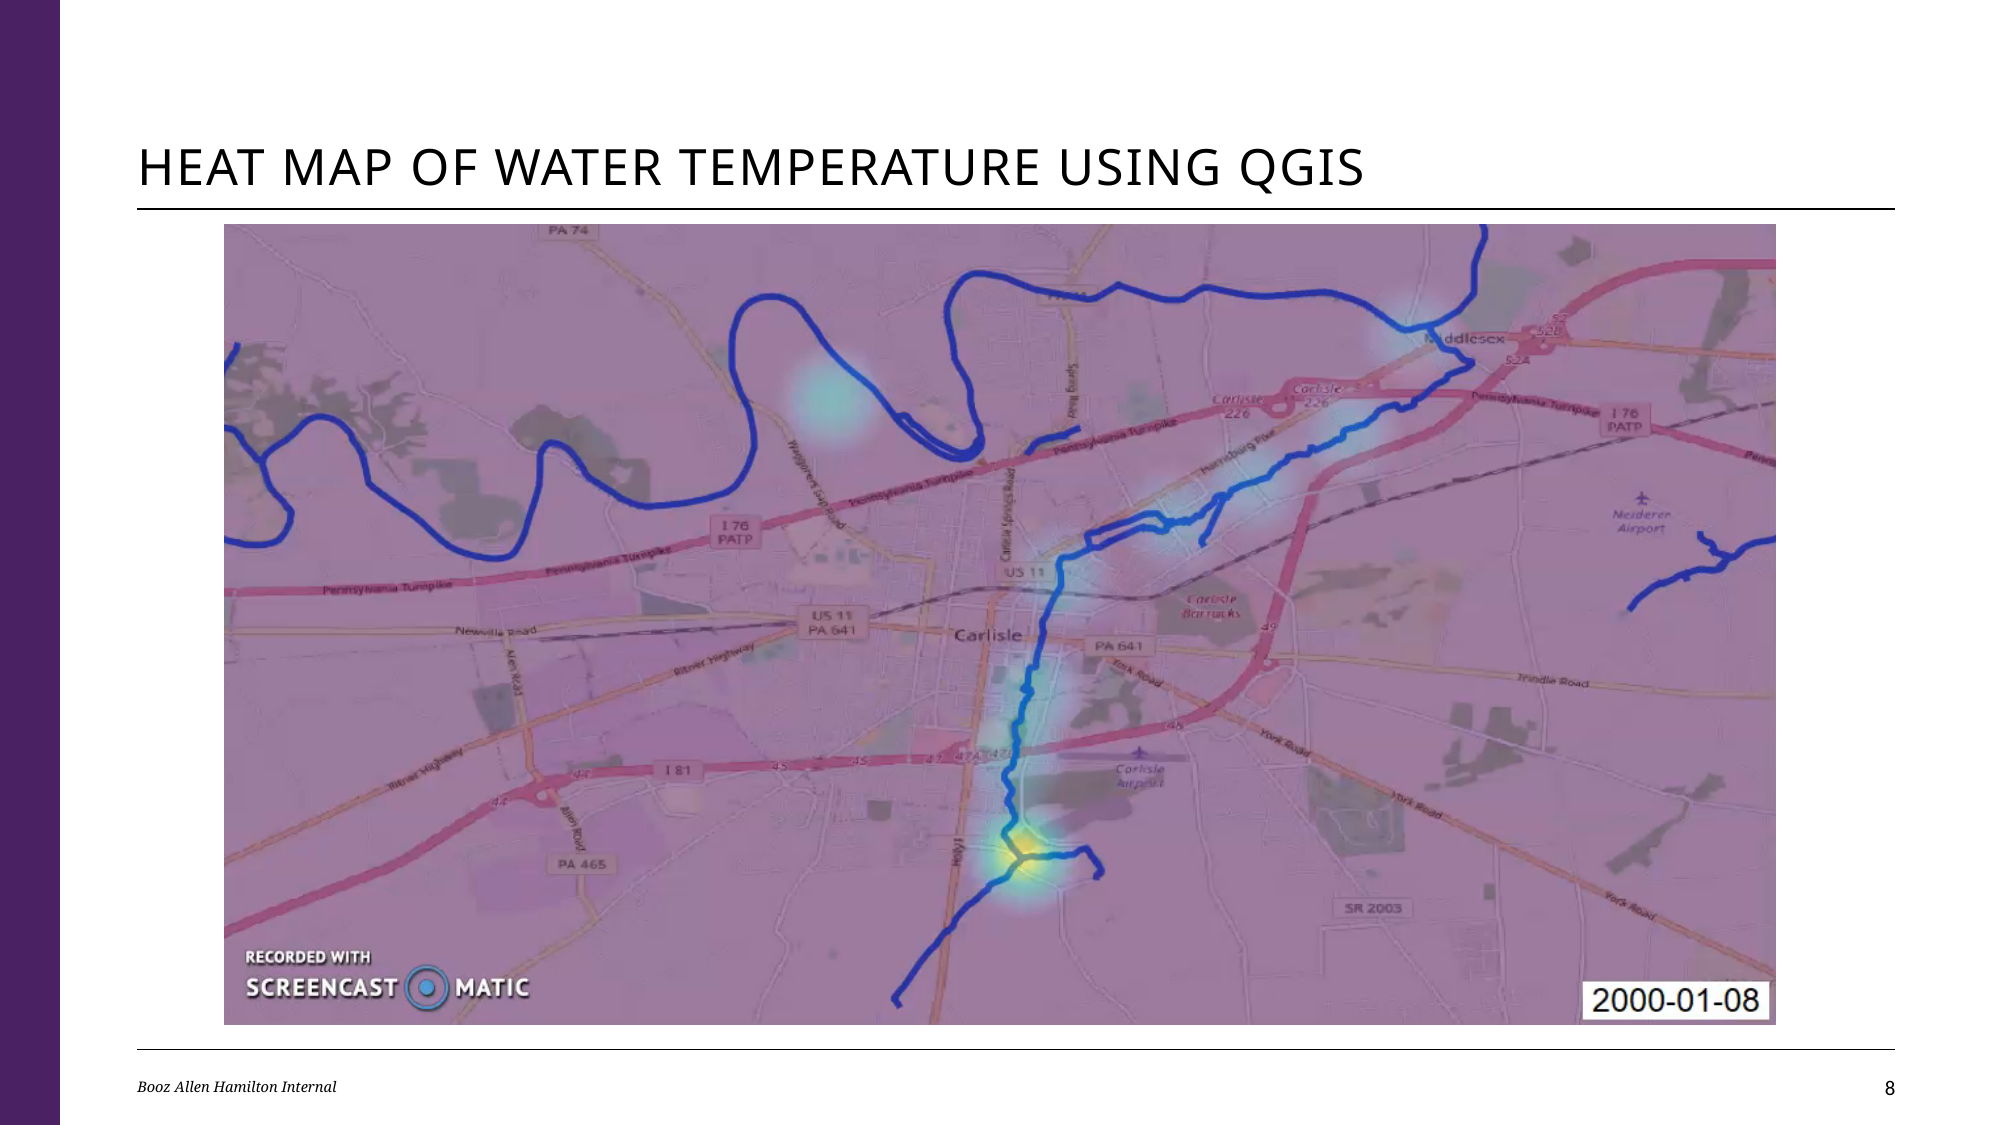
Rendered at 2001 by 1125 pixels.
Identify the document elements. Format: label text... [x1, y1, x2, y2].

footer Booz Allen Hamilton Internal [137, 1049, 949, 1125]
slide_number 8 [1819, 1050, 1896, 1125]
title Heat map of water temperature using qgis [137, 34, 1896, 196]
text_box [223, 223, 1777, 1025]
